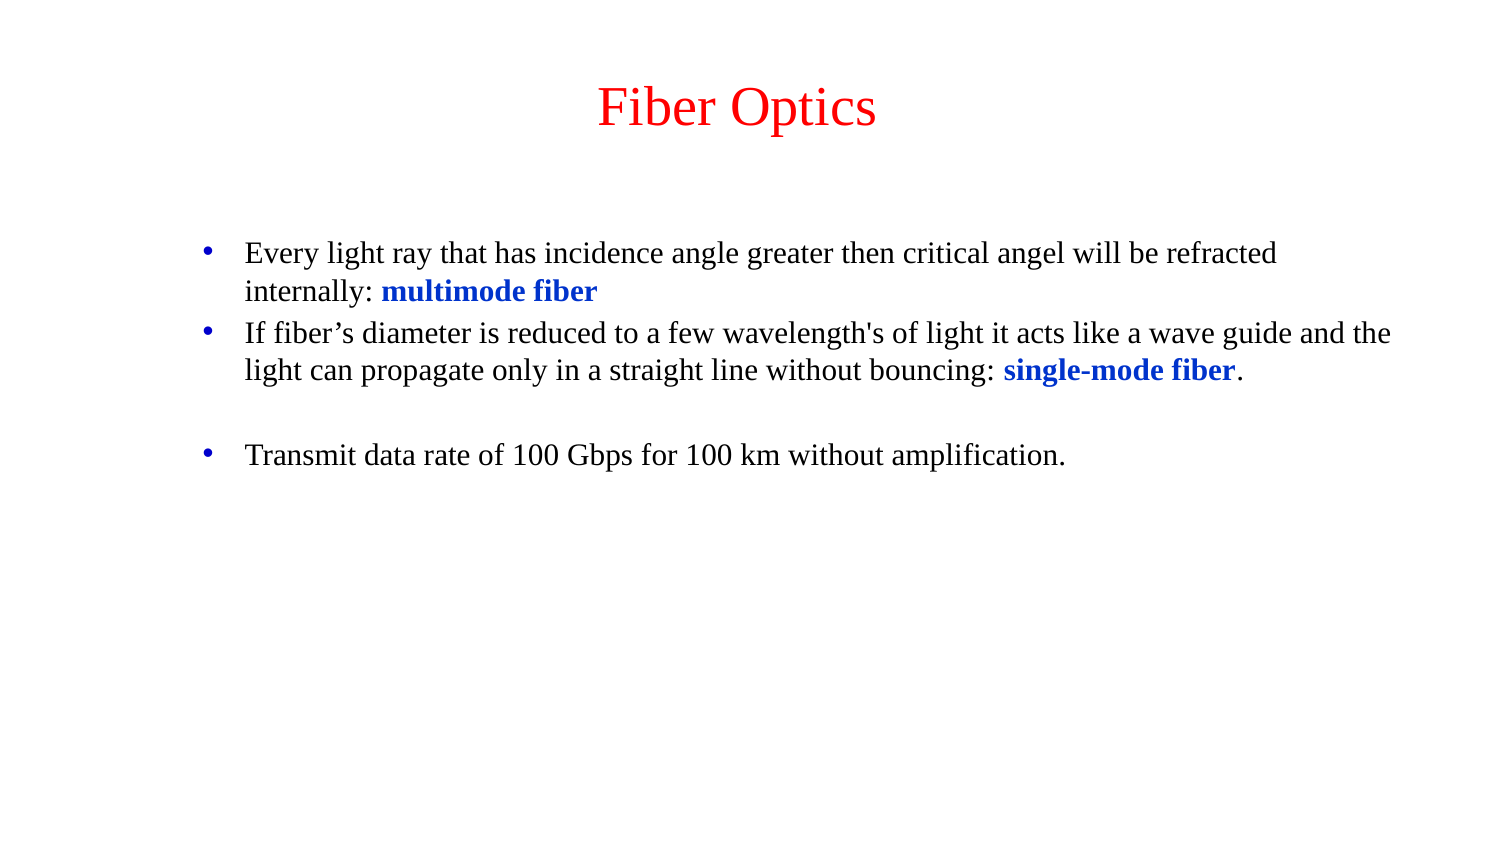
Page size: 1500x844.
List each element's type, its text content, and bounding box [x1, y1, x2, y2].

title Fiber Optics [62, 37, 1413, 169]
list Every light ray that has incidence angle greater then critical angel will be refracted internally: multimode fiber If fiber’s diameter is reduced to a few wavelength's of light it acts like a wave guide and the light can propagate only in a straight line without bouncing: single-mode fiber. Transmit data rate of 100 Gbps for 100 km without amplification. [187, 225, 1425, 754]
